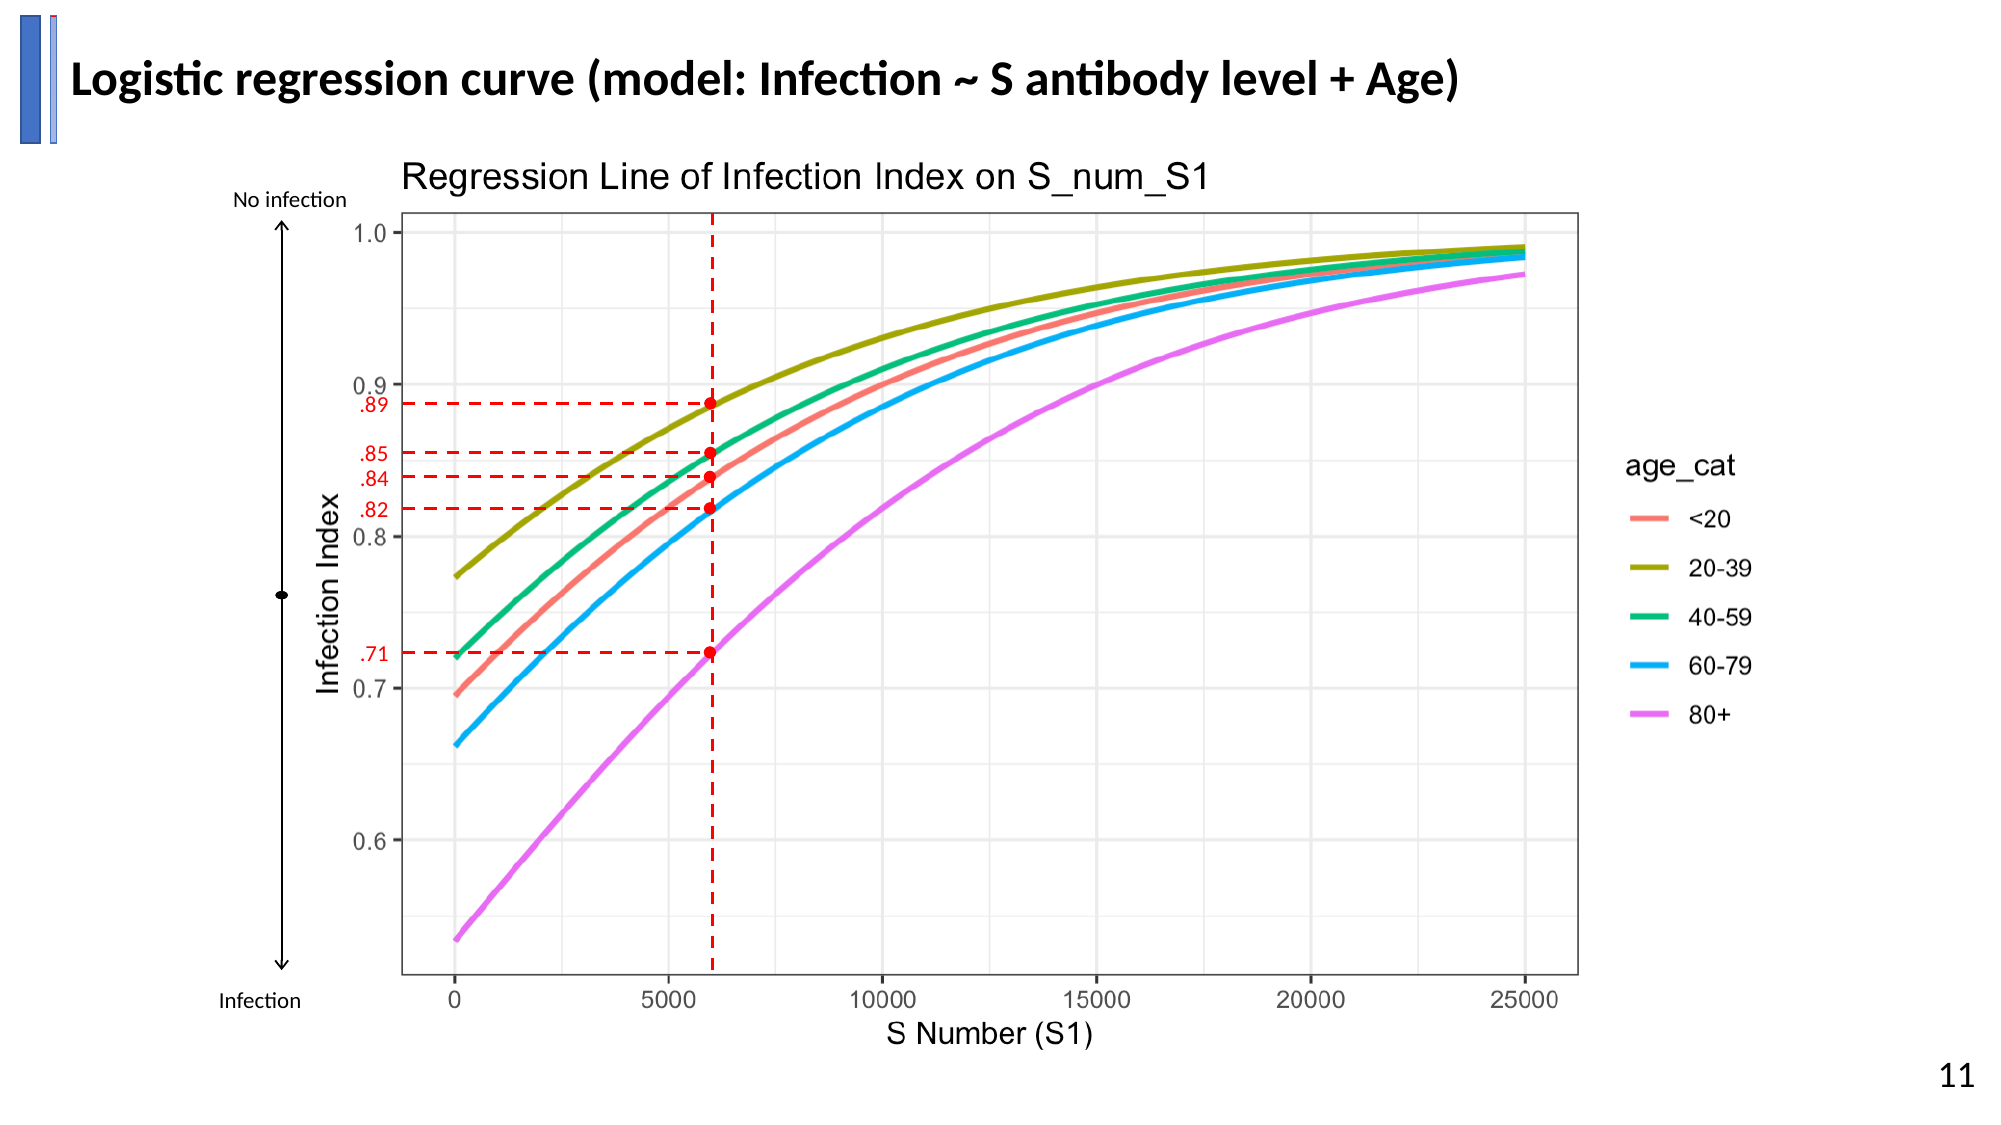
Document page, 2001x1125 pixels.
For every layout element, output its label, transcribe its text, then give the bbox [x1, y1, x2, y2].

text_box [50, 15, 57, 144]
text_box 11 [1923, 1042, 1991, 1103]
picture [304, 143, 1816, 1076]
text_box [20, 15, 41, 144]
text_box Logistic regression curve (model: Infection ~ S antibody level + Age) [57, 19, 1711, 140]
text_box No infection [218, 177, 304, 220]
text_box Infection [204, 978, 304, 1021]
